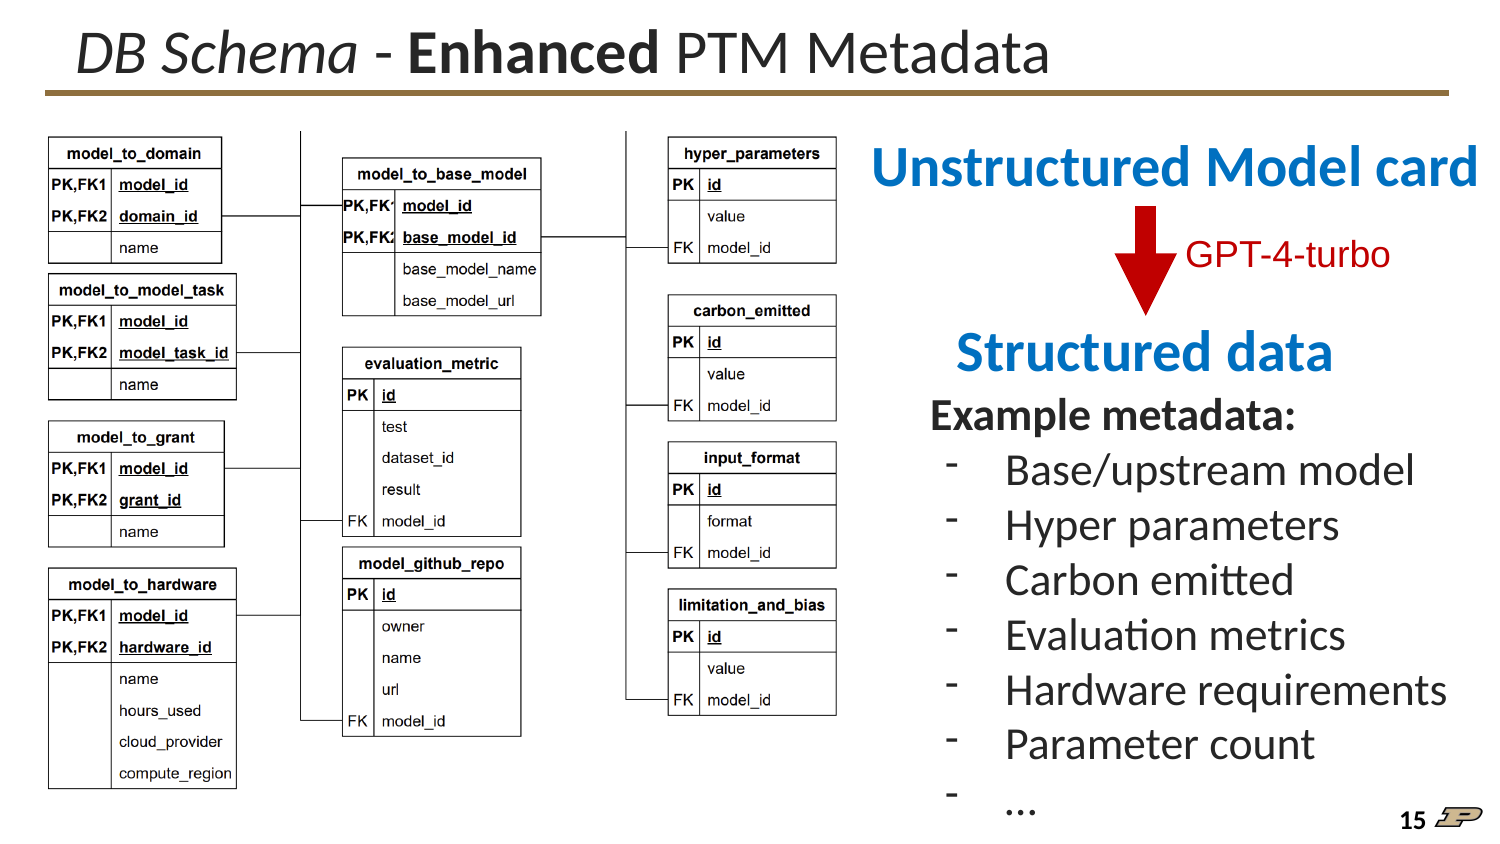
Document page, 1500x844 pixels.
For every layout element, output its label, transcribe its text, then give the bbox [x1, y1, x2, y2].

text_box Structured data [901, 298, 1390, 398]
picture [34, 131, 852, 796]
text_box Unstructured Model card [851, 112, 1500, 213]
text_box Example metadata: Base/upstream model Hyper parameters Carbon emitted Evaluation metrics Hardware requirements Parameter count … [915, 369, 1500, 765]
picture [1434, 807, 1483, 827]
title DB Schema - Enhanced PTM Metadata [43, 12, 1368, 96]
text_box GPT-4-turbo [1170, 222, 1455, 282]
slide_number 15 [1339, 795, 1430, 844]
